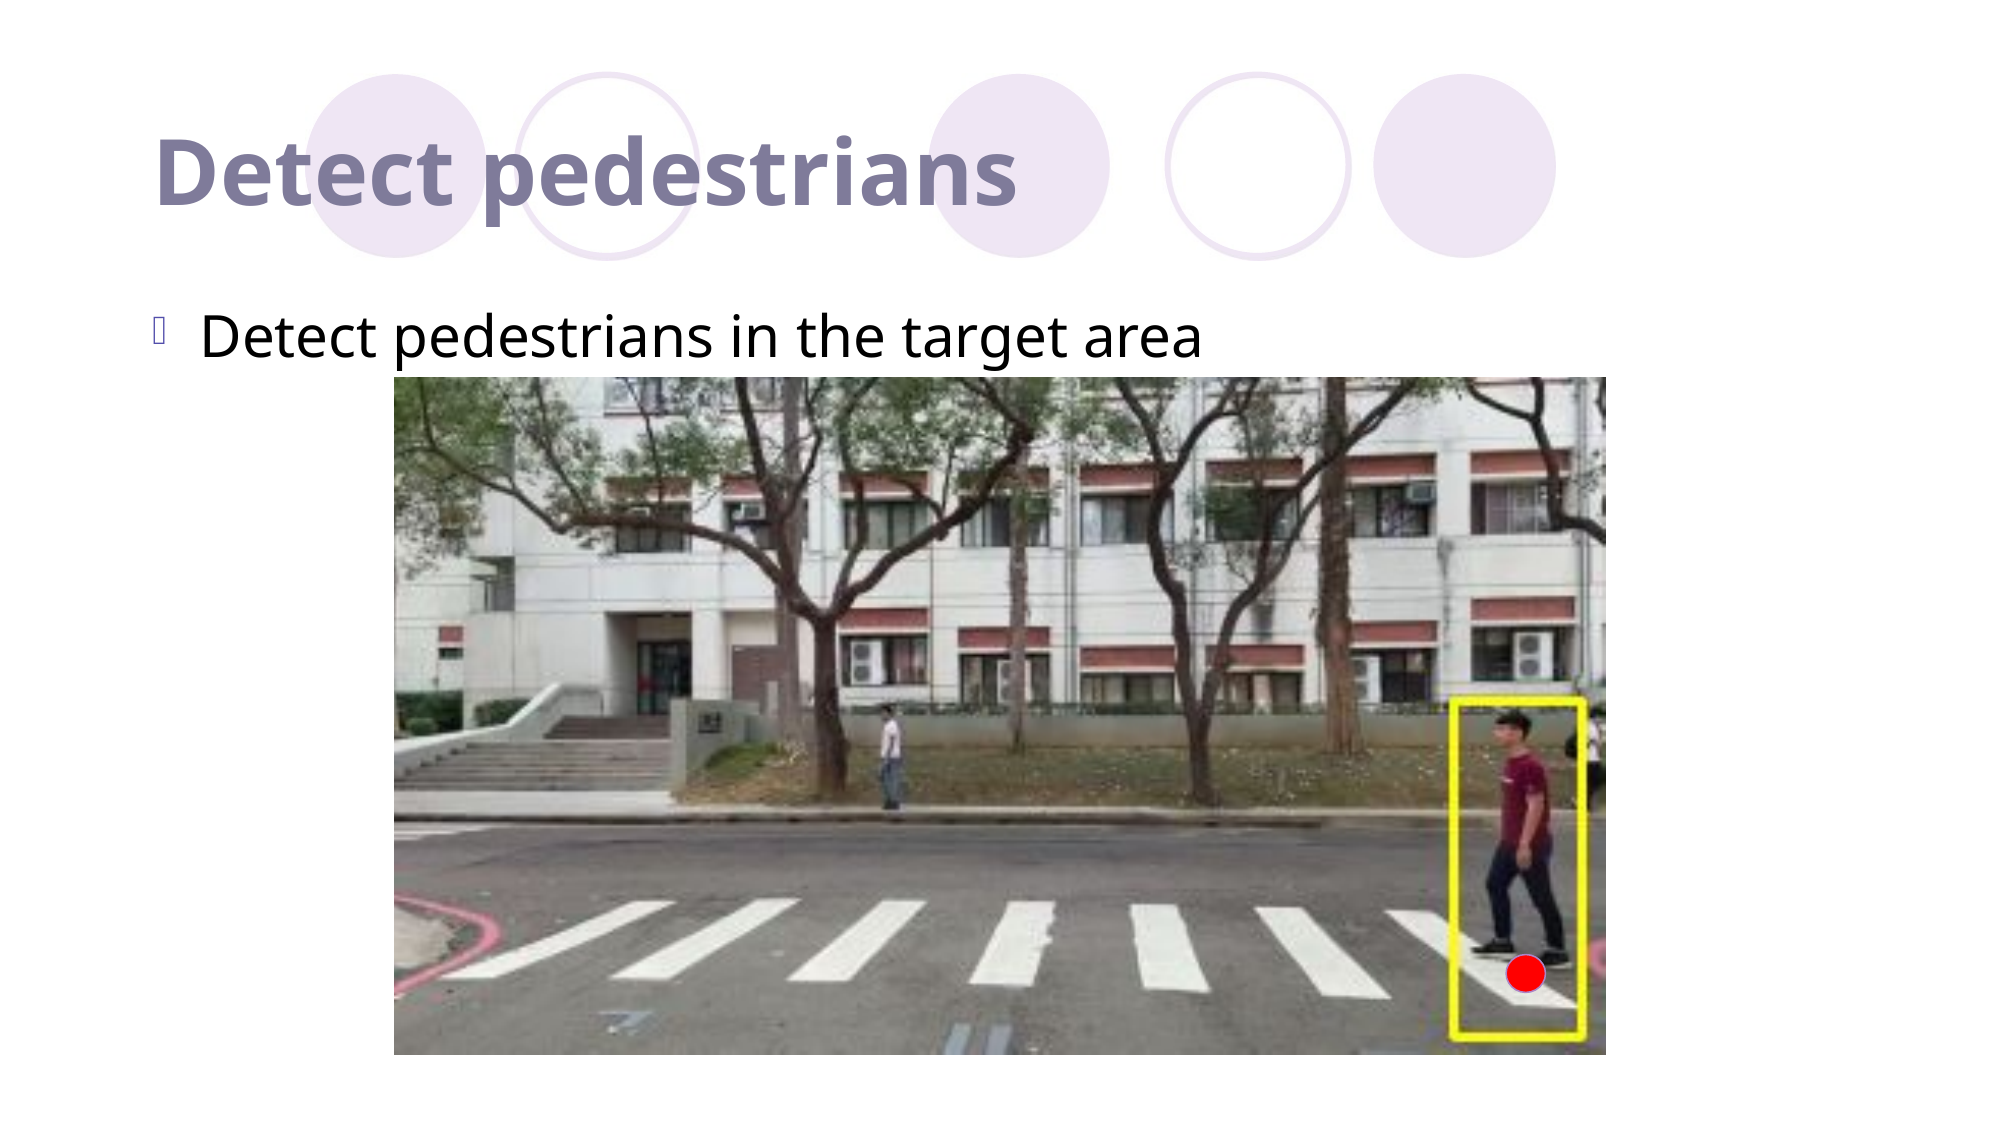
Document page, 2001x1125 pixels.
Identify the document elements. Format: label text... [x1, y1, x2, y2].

title Detect pedestrians [137, 59, 1863, 278]
picture [393, 376, 1607, 1055]
list Detect pedestrians in the target area [137, 299, 1863, 1014]
